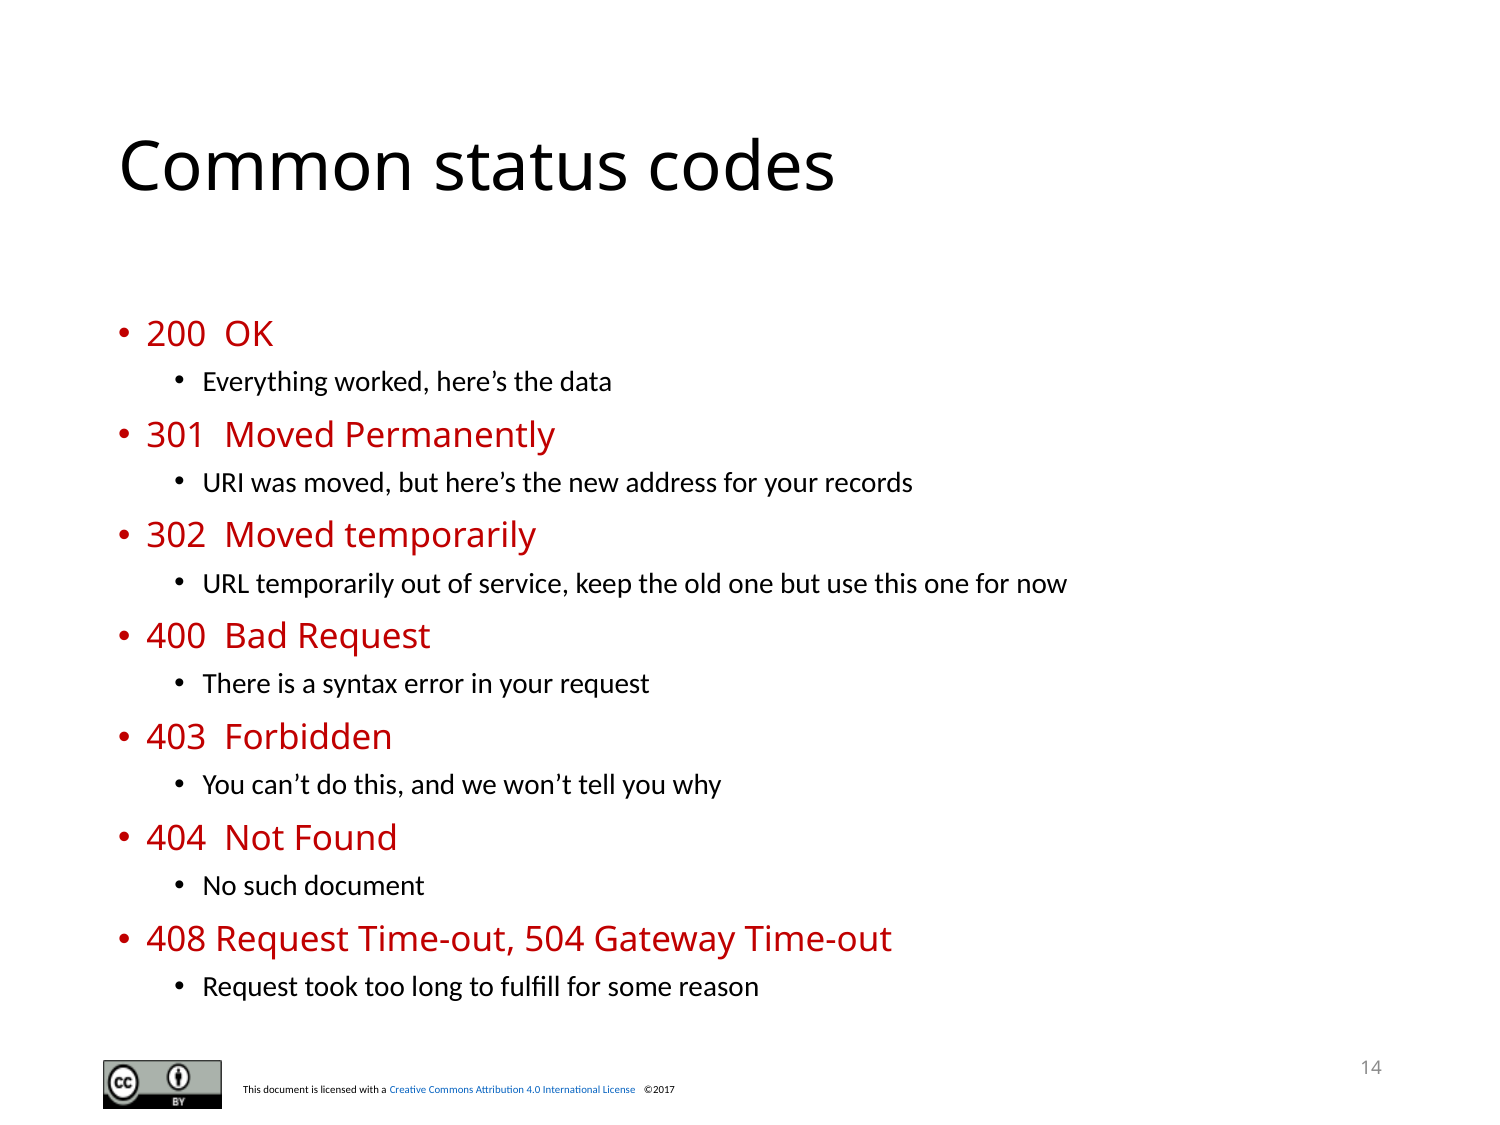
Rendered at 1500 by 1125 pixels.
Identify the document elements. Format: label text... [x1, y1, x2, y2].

slide_number 14 [1315, 1038, 1397, 1099]
picture [103, 1060, 222, 1109]
list 200 OK Everything worked, here’s the data 301 Moved Permanently URI was moved, but here’s the new address for your records 302 Moved temporarily URL temporarily out of service, keep the old one but use this one for now 400 Bad Request There is a syntax error in your request 403 Forbidden You can’t do this, and we won’t tell you why 404 Not Found No such document 408 Request Time-out, 504 Gateway Time-out Request took too long to fulfill for some reason [103, 299, 1397, 1014]
title Common status codes [103, 59, 1397, 278]
